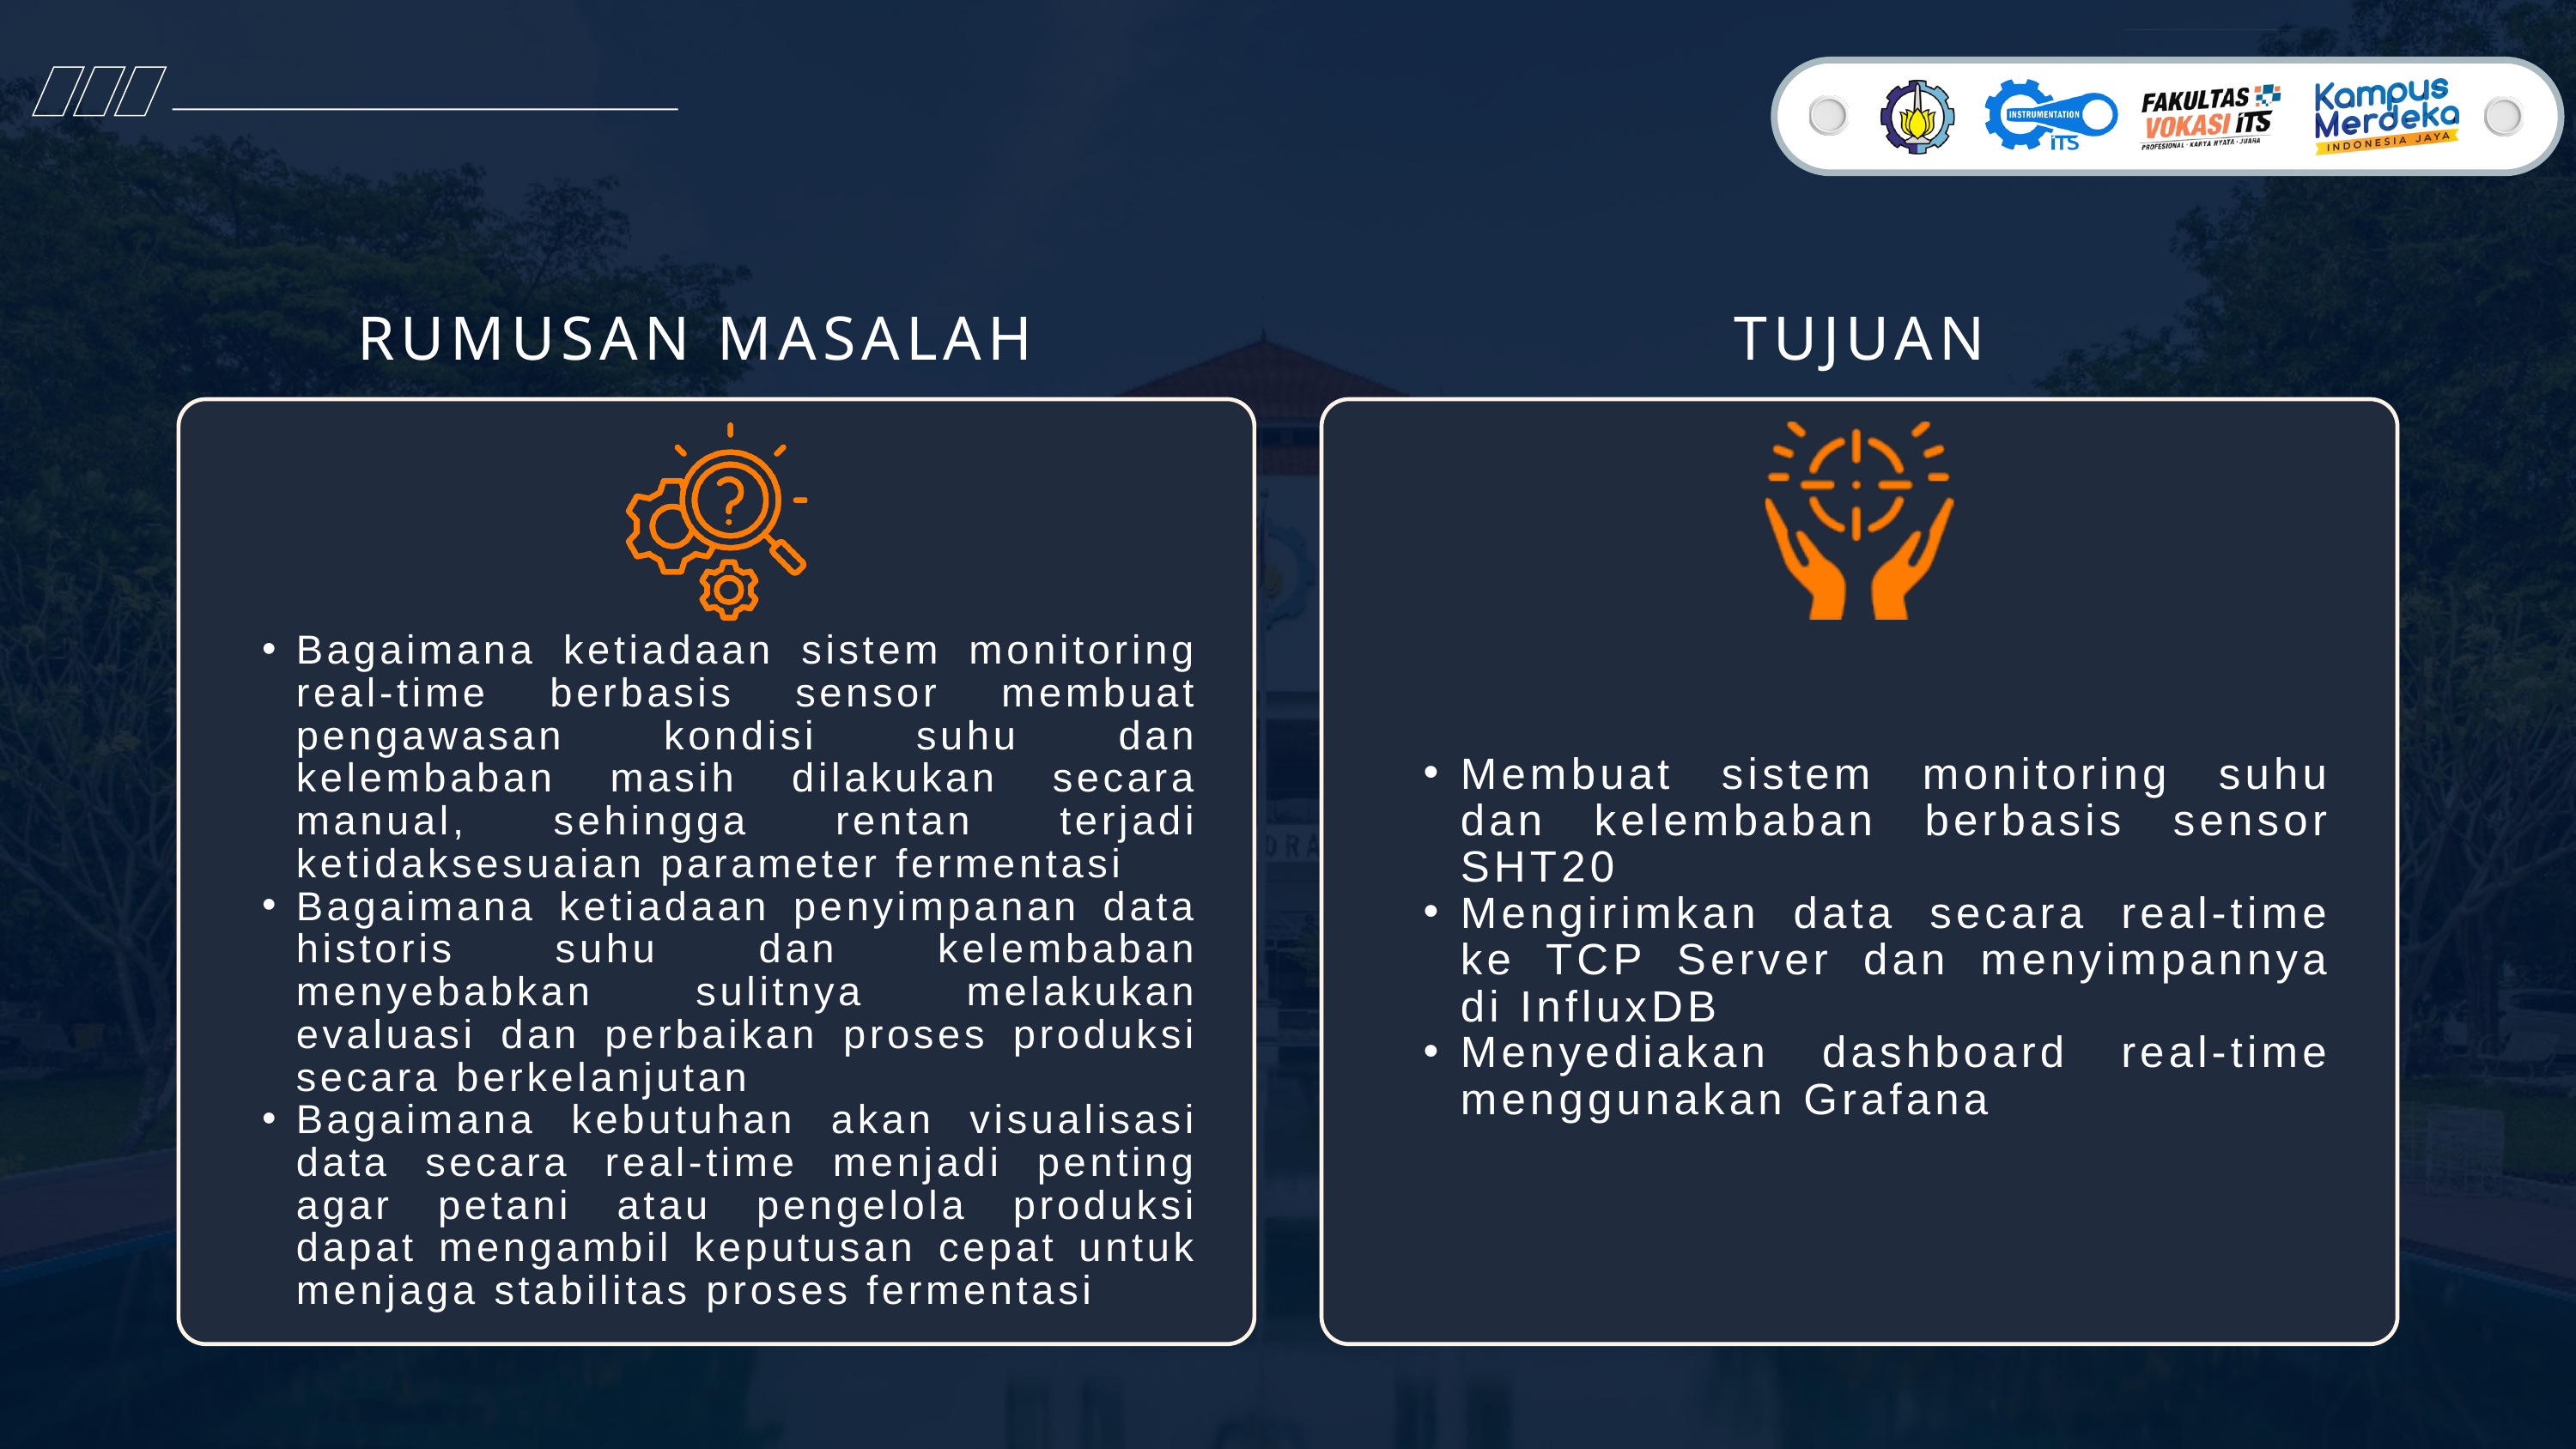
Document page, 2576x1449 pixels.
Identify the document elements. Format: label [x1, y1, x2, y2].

text_box [32, 66, 678, 116]
text_box [1773, 27, 2561, 204]
text_box [0, 0, 2576, 1449]
text_box [1321, 398, 2398, 1344]
text_box [178, 398, 1255, 1344]
